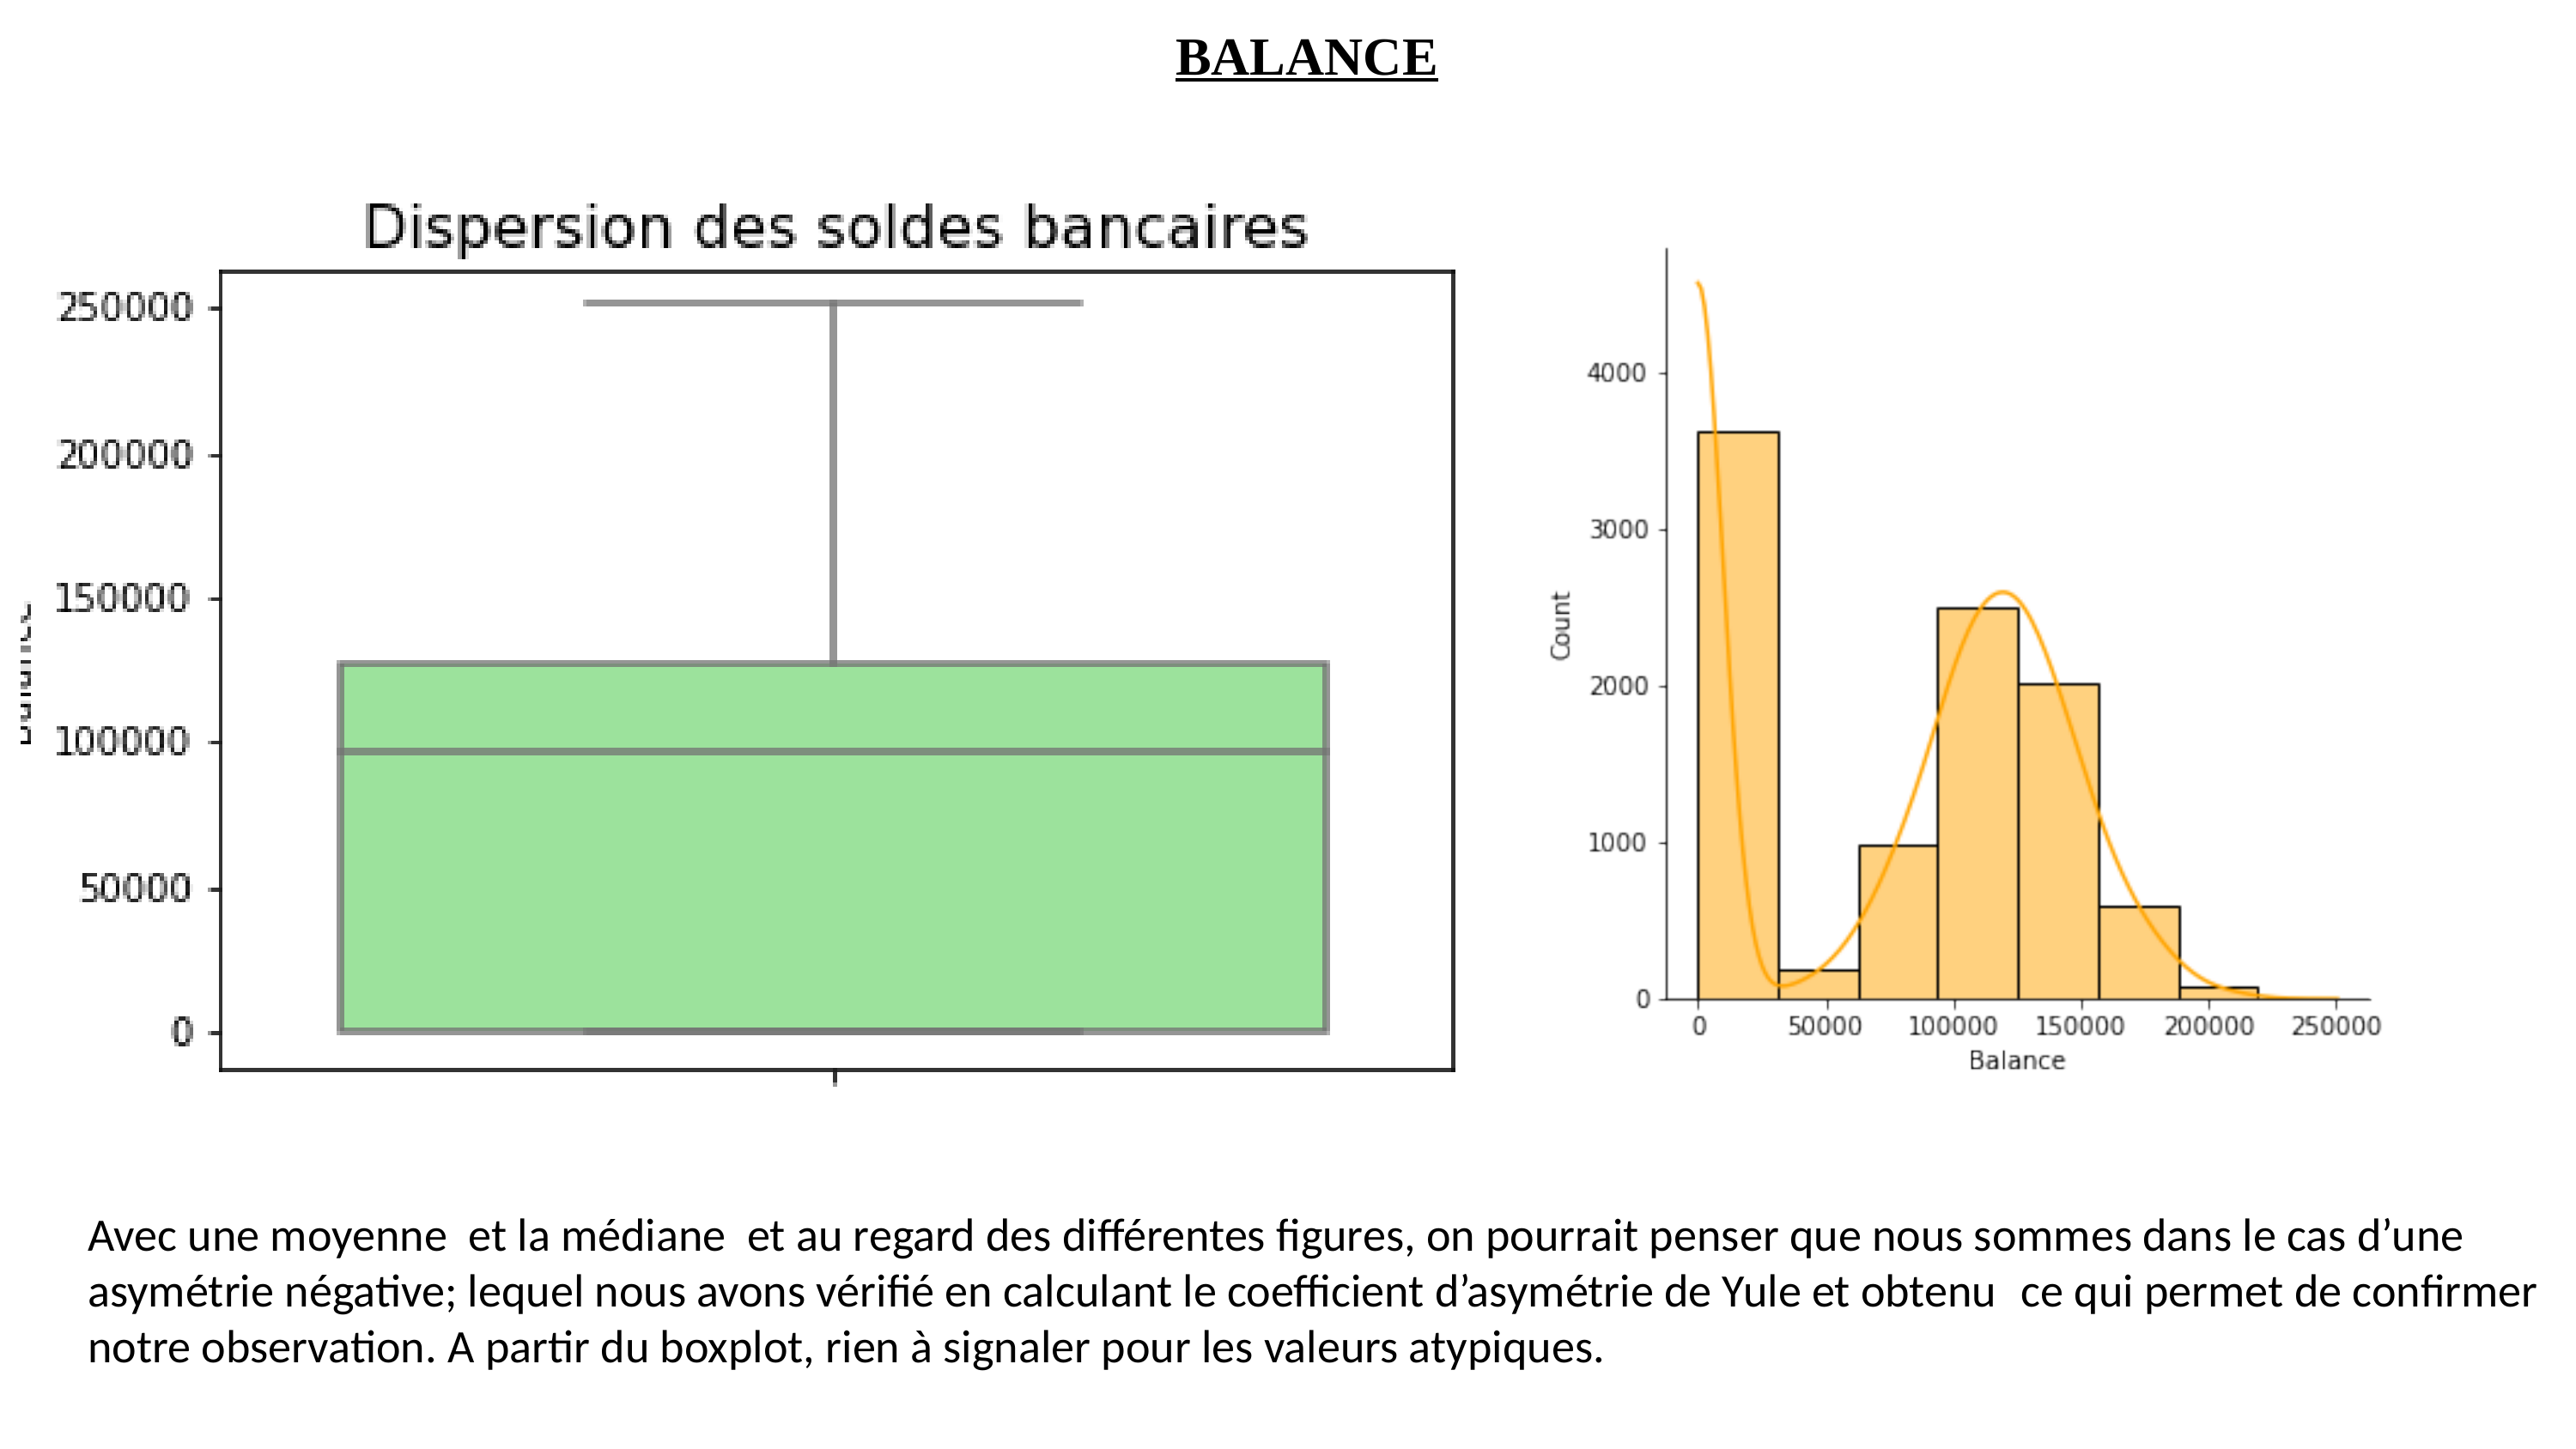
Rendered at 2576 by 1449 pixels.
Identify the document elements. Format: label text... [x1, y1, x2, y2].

text_box BALANCE [1163, 15, 1467, 93]
picture [21, 141, 2408, 1201]
